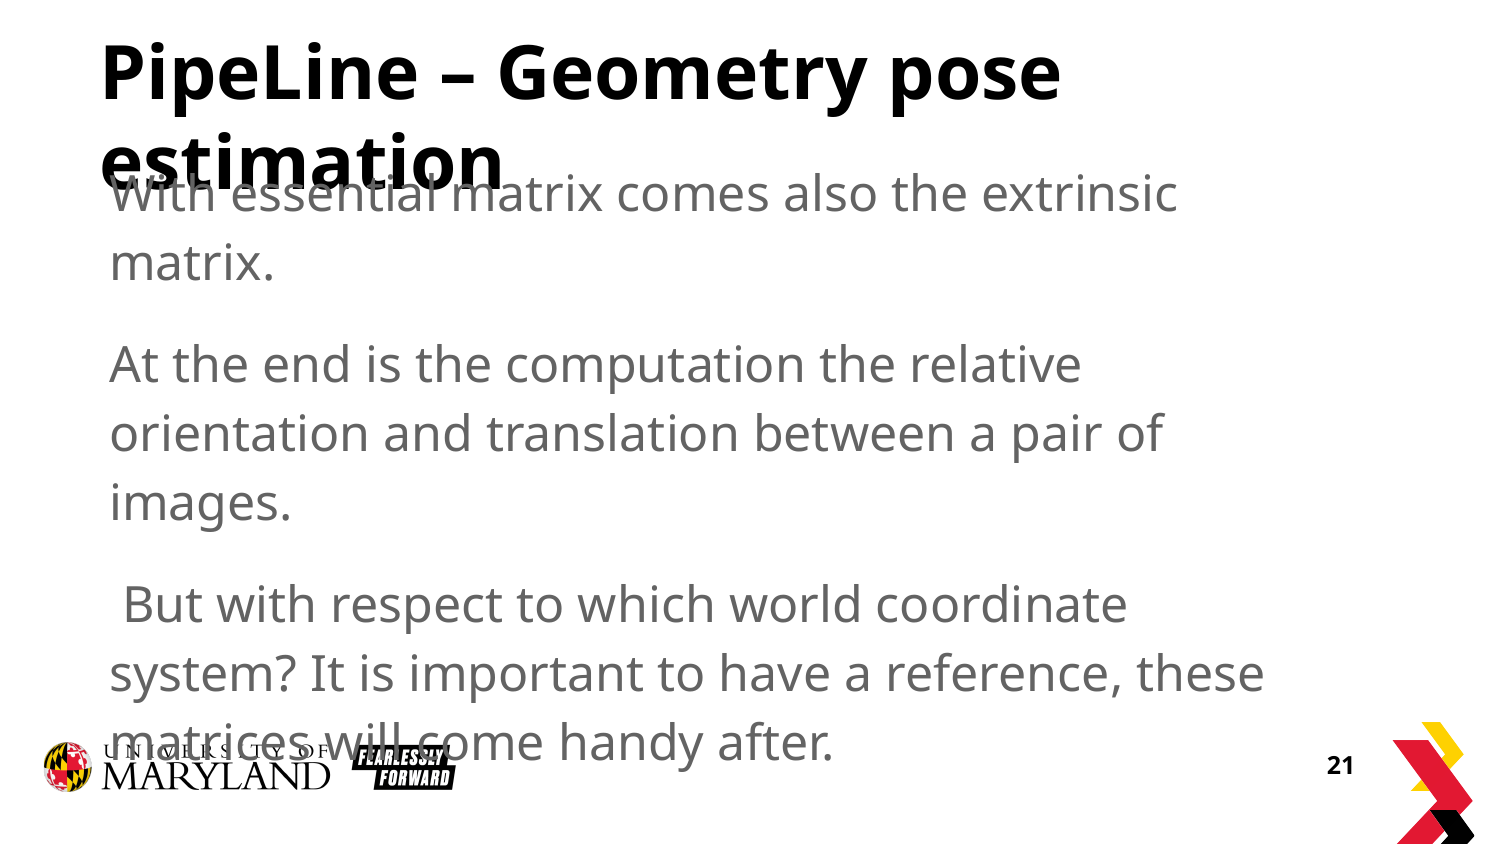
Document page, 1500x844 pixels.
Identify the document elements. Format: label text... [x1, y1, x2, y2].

slide_number 21 [1280, 734, 1371, 800]
picture [43, 742, 456, 792]
picture [1343, 722, 1475, 844]
text_box With essential matrix comes also the extrinsic matrix. At the end is the computation the relative orientation and translation between a pair of images. But with respect to which world coordinate system? It is important to have a reference, these matrices will come handy after. [109, 152, 1324, 735]
title PipeLine – Geometry pose estimation [99, 63, 1475, 166]
